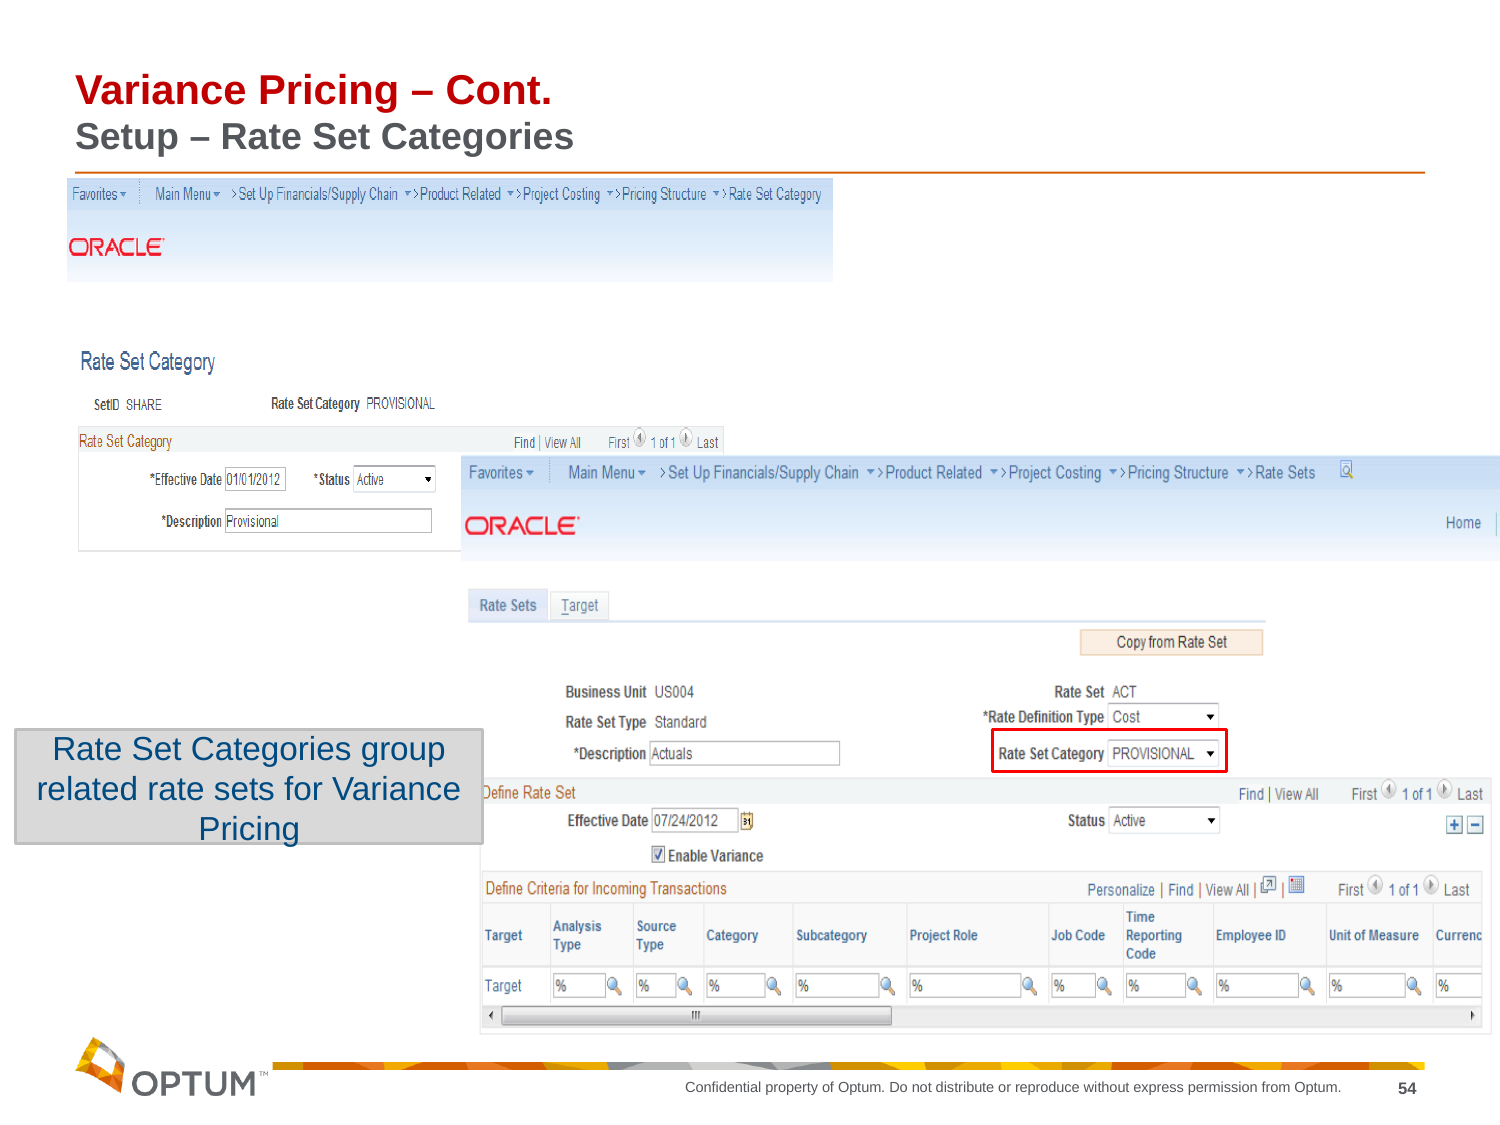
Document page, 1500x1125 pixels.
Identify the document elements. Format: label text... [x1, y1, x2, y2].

picture [273, 1062, 1425, 1070]
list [66, 178, 834, 560]
picture [461, 454, 1500, 1045]
title Variance Pricing – Cont. Setup – Rate Set Categories [75, 31, 1425, 158]
picture [75, 1037, 268, 1096]
text_box Rate Set Categories group related rate sets for Variance Pricing [14, 728, 451, 845]
